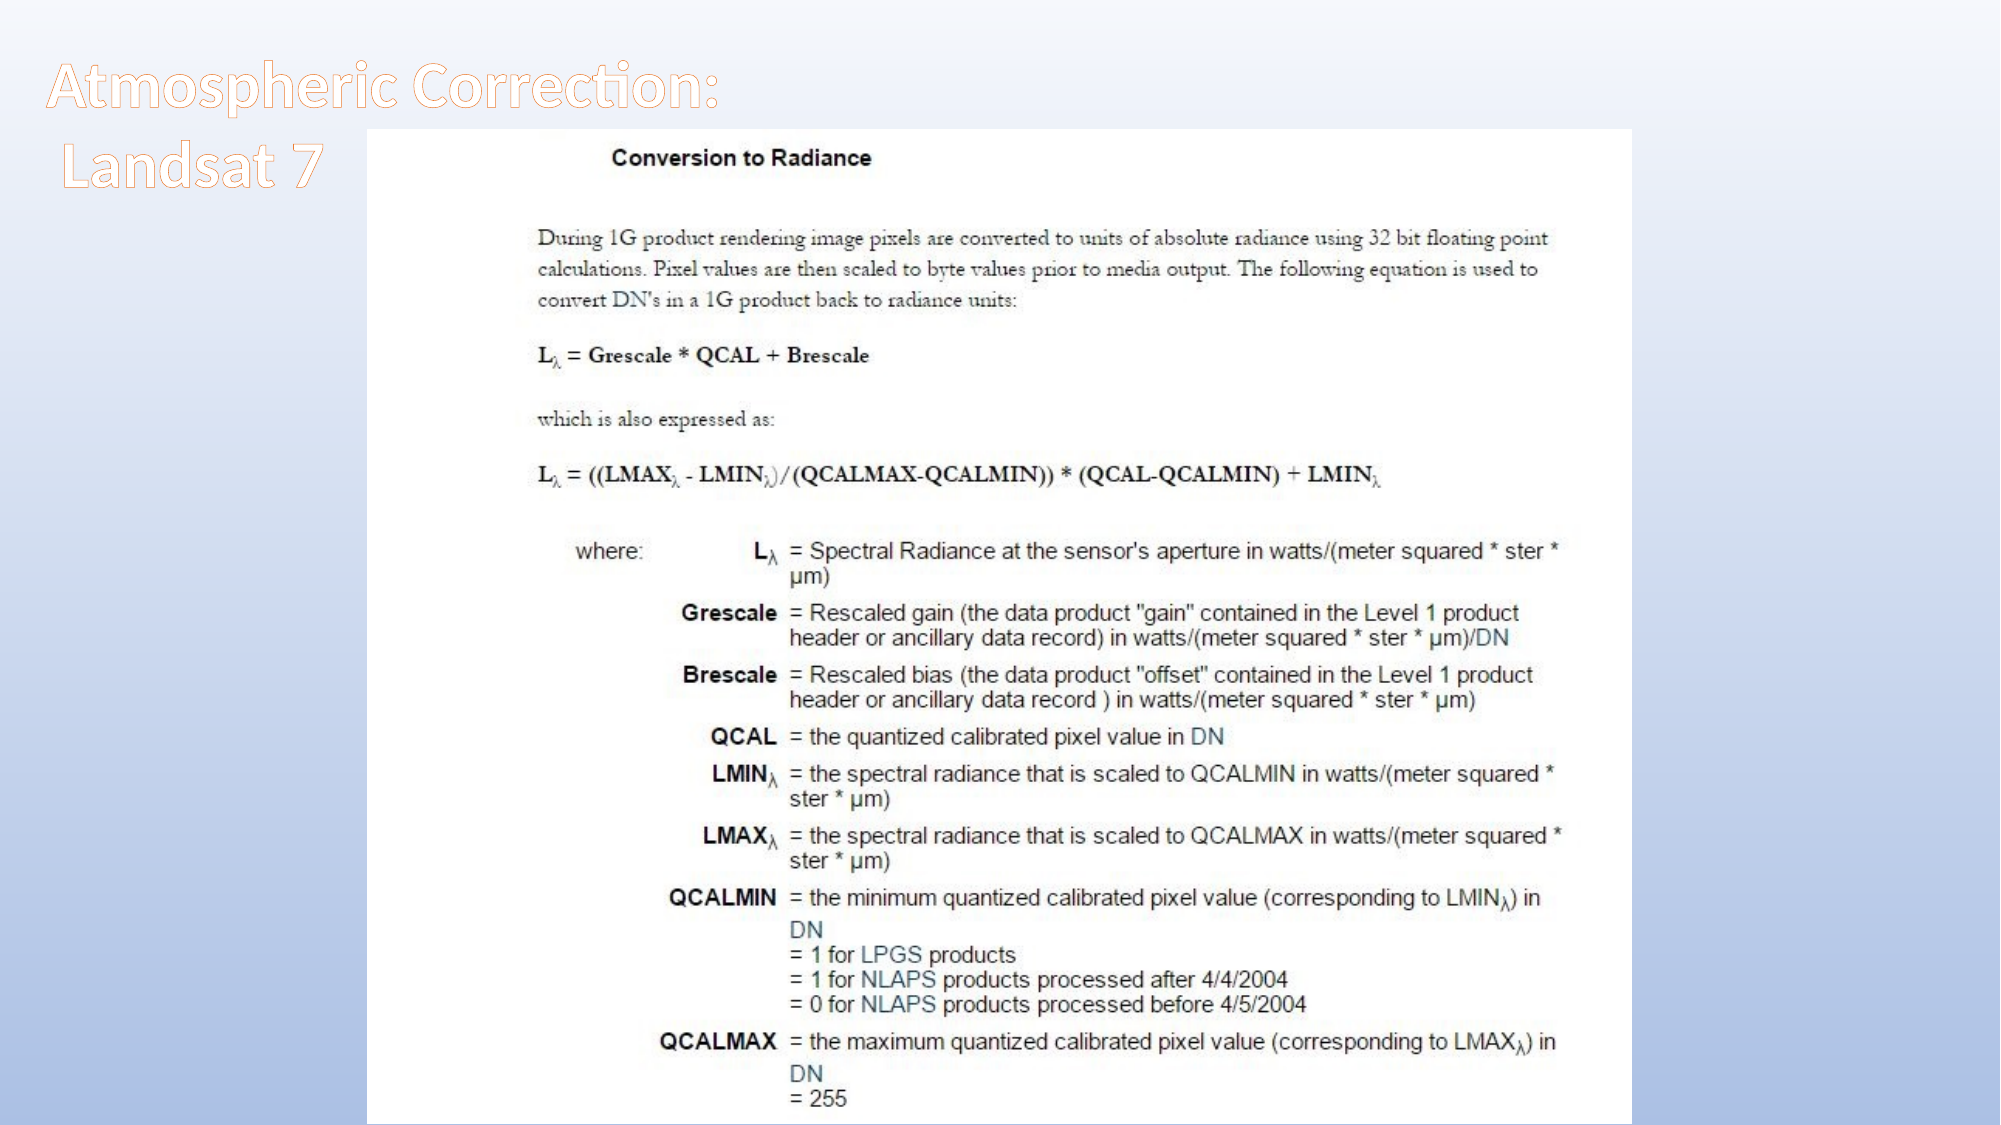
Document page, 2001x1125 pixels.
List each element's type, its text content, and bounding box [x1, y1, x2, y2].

picture [367, 129, 1632, 1124]
text_box Atmospheric Correction: Landsat 7 [31, 33, 750, 208]
